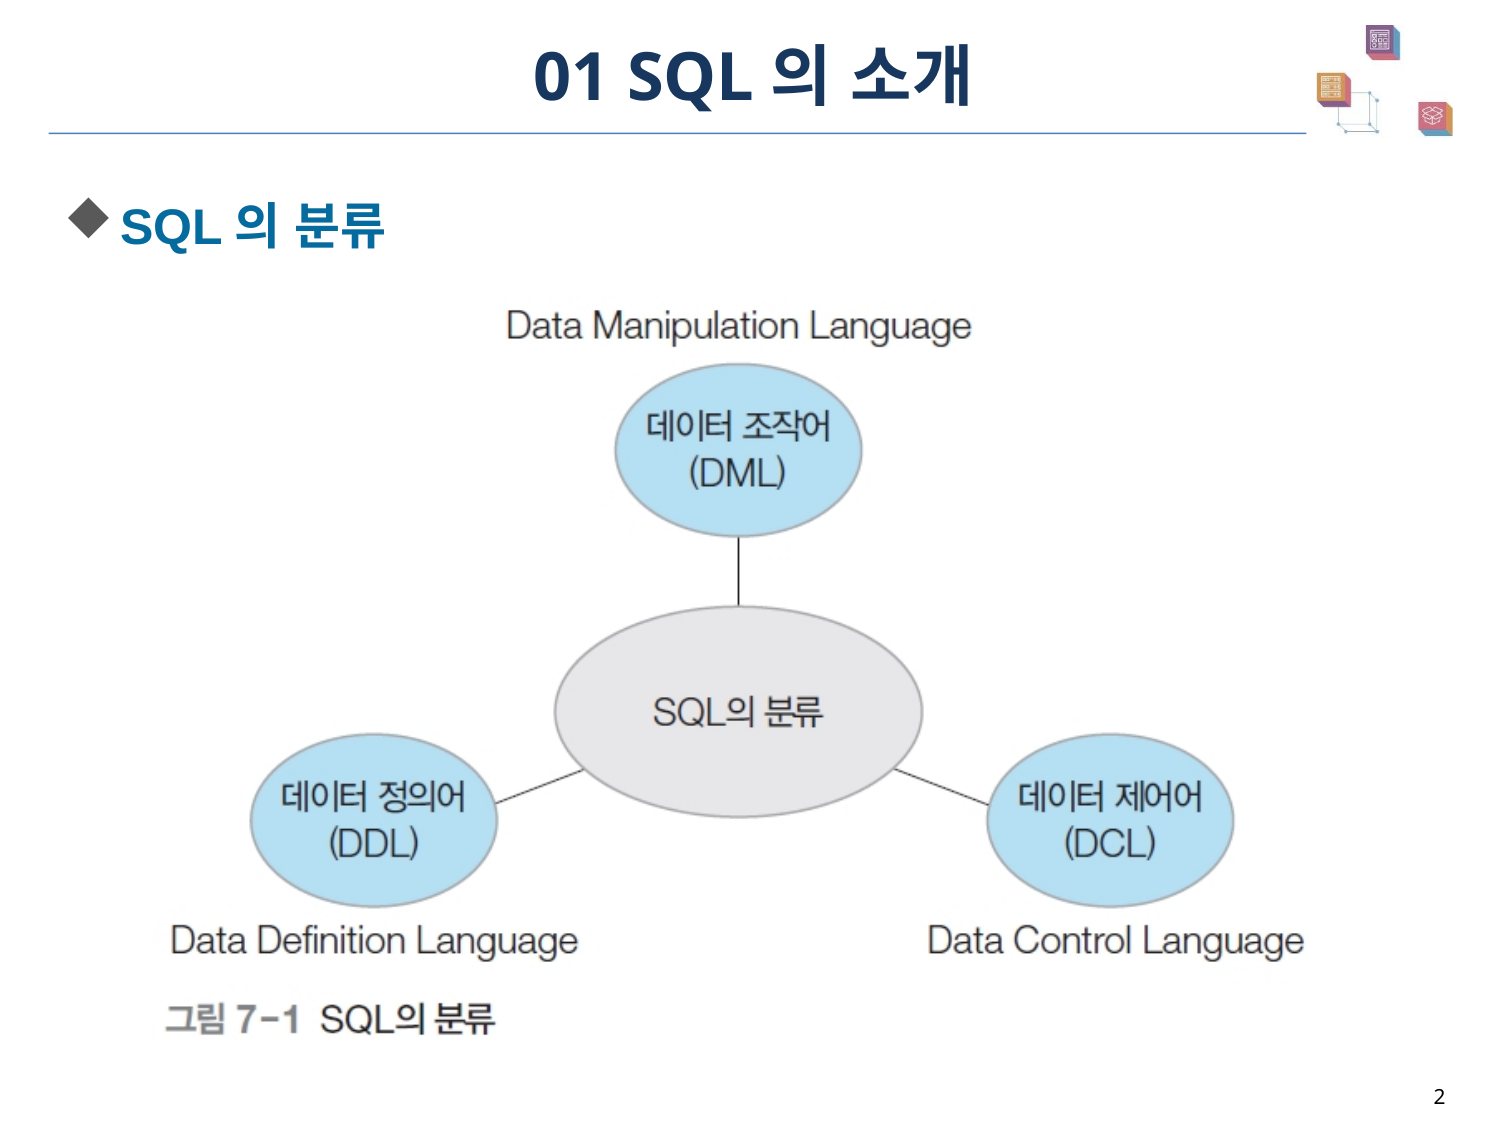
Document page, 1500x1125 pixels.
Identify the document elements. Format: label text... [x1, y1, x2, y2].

picture [151, 294, 1325, 1050]
list SQL의 분류 [48, 187, 1452, 1097]
title 01 SQL의 소개 [48, 25, 1459, 123]
picture [1316, 123, 1453, 138]
